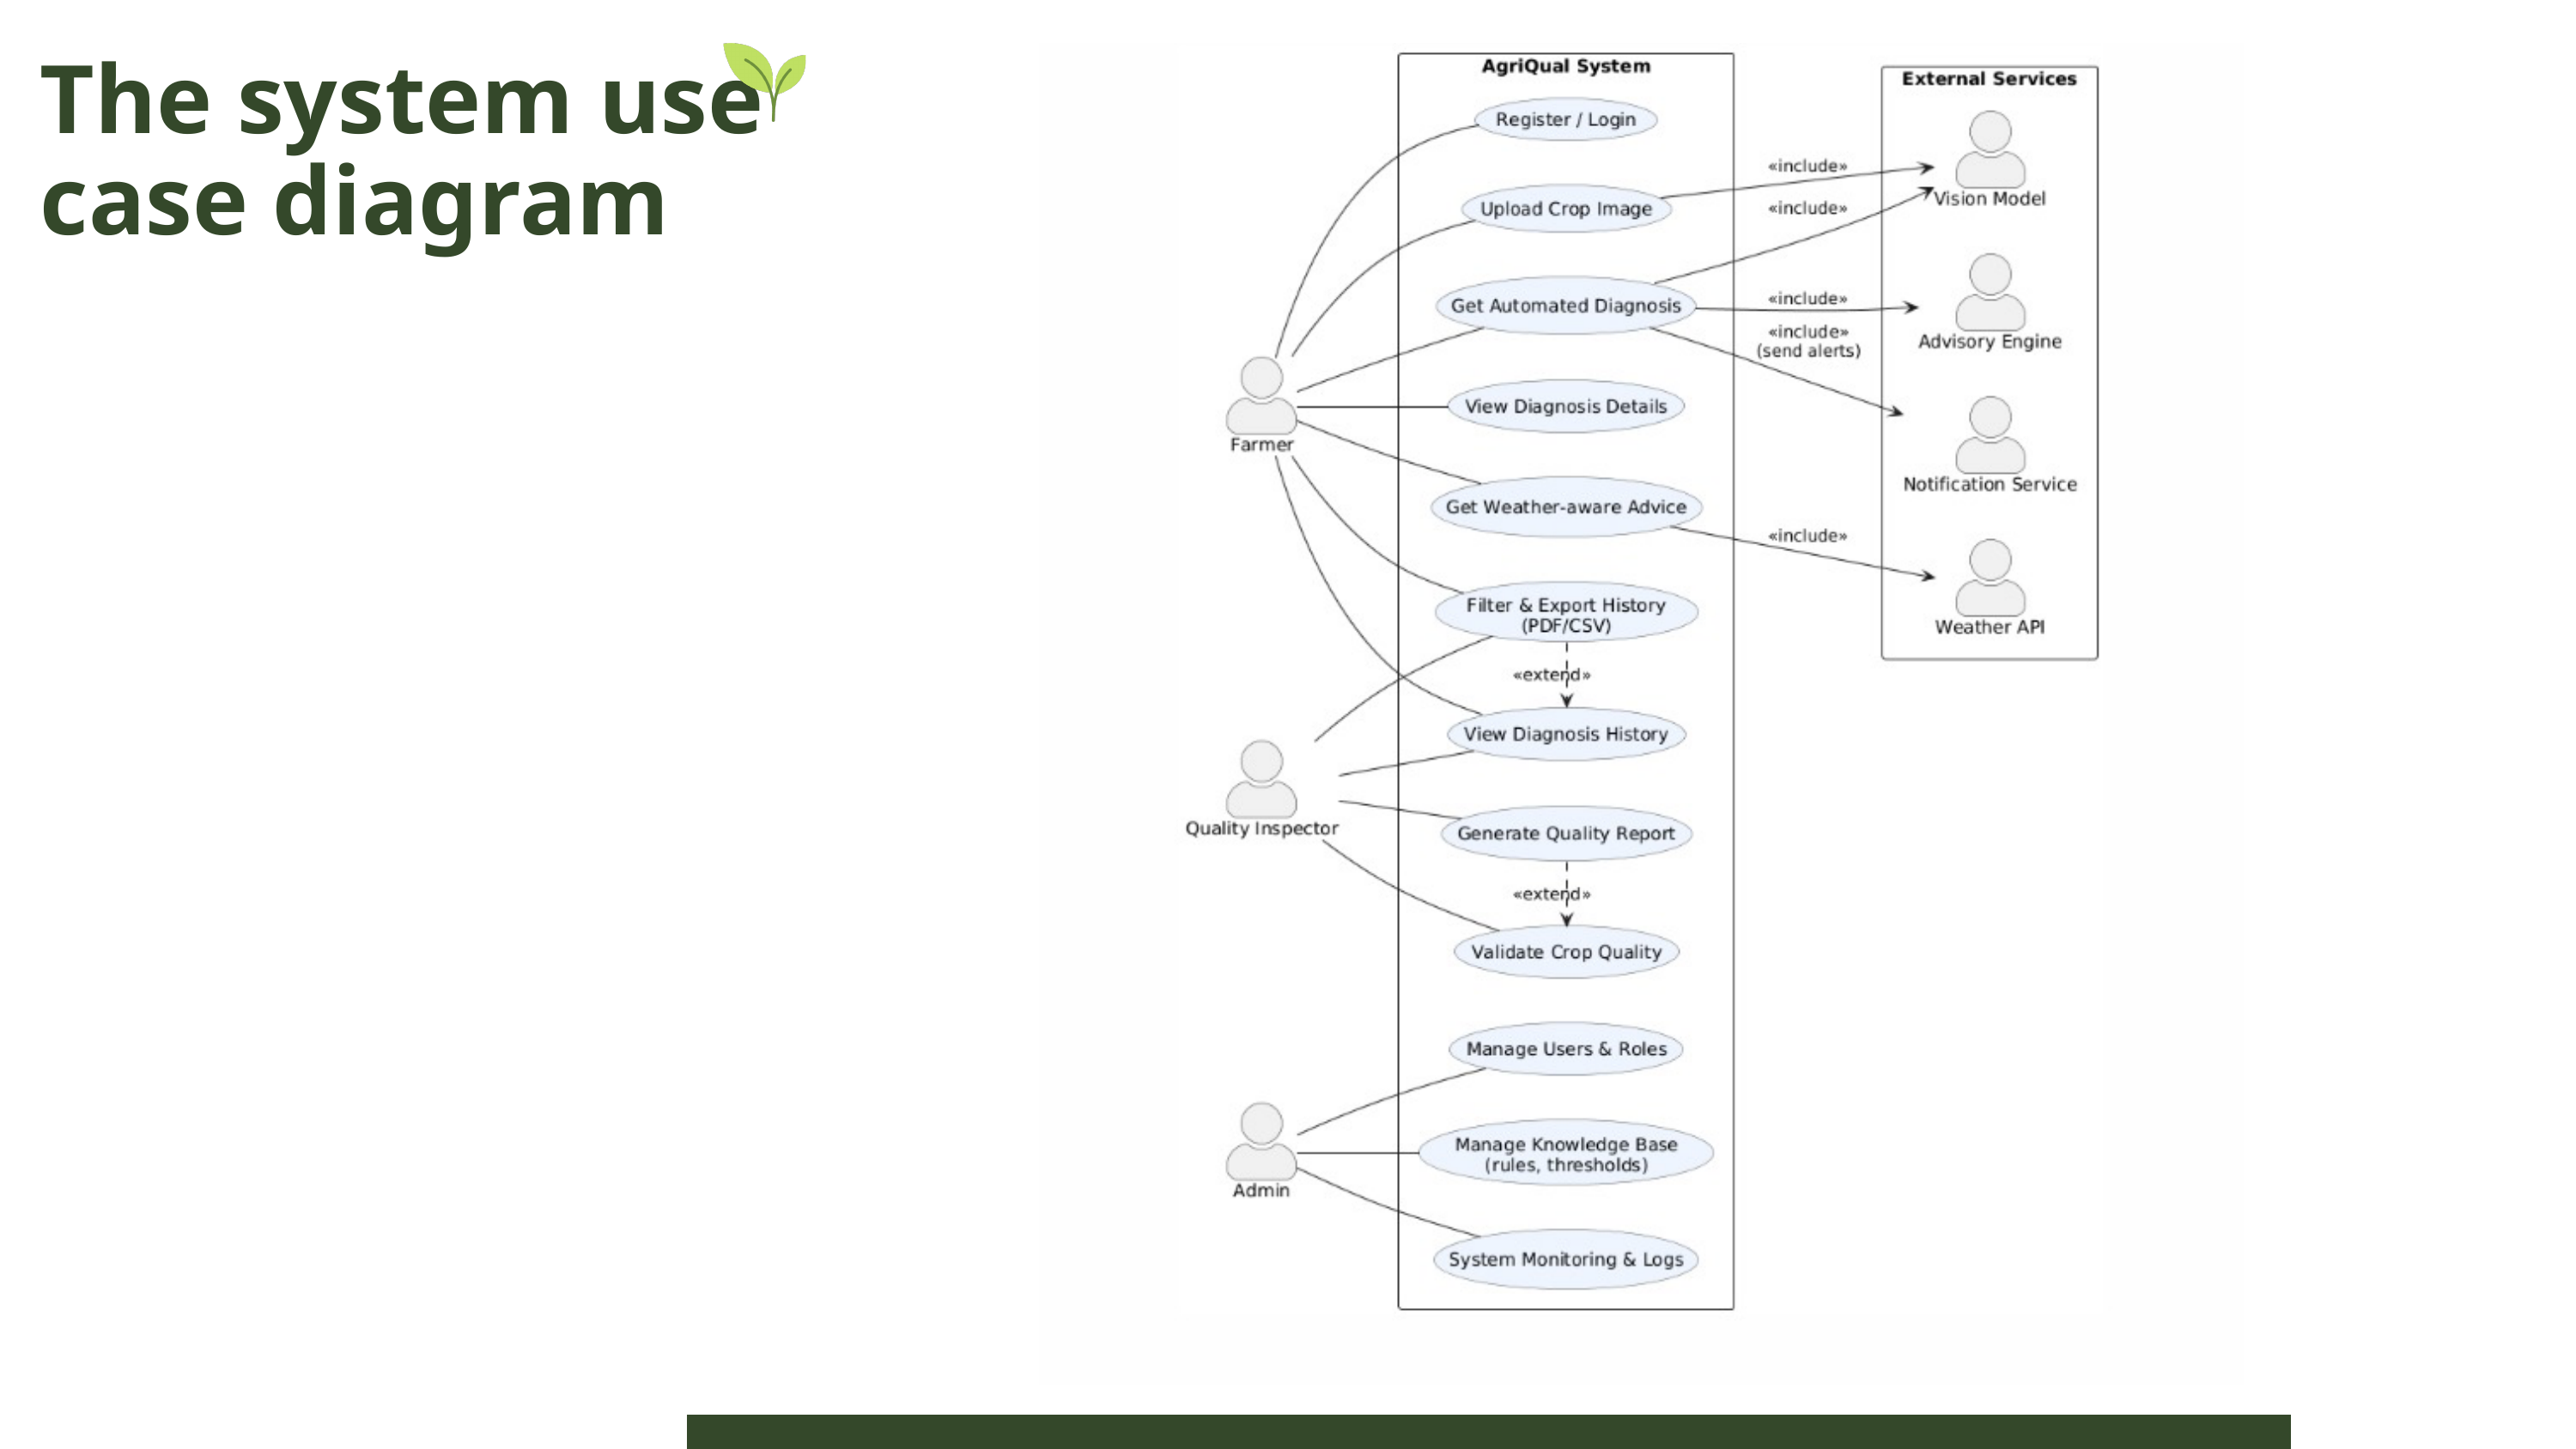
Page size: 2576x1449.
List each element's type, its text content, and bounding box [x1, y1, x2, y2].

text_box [686, 1415, 2292, 1449]
text_box [1039, 43, 2244, 1386]
text_box [723, 43, 806, 122]
text_box The system use case diagram [39, 51, 806, 254]
